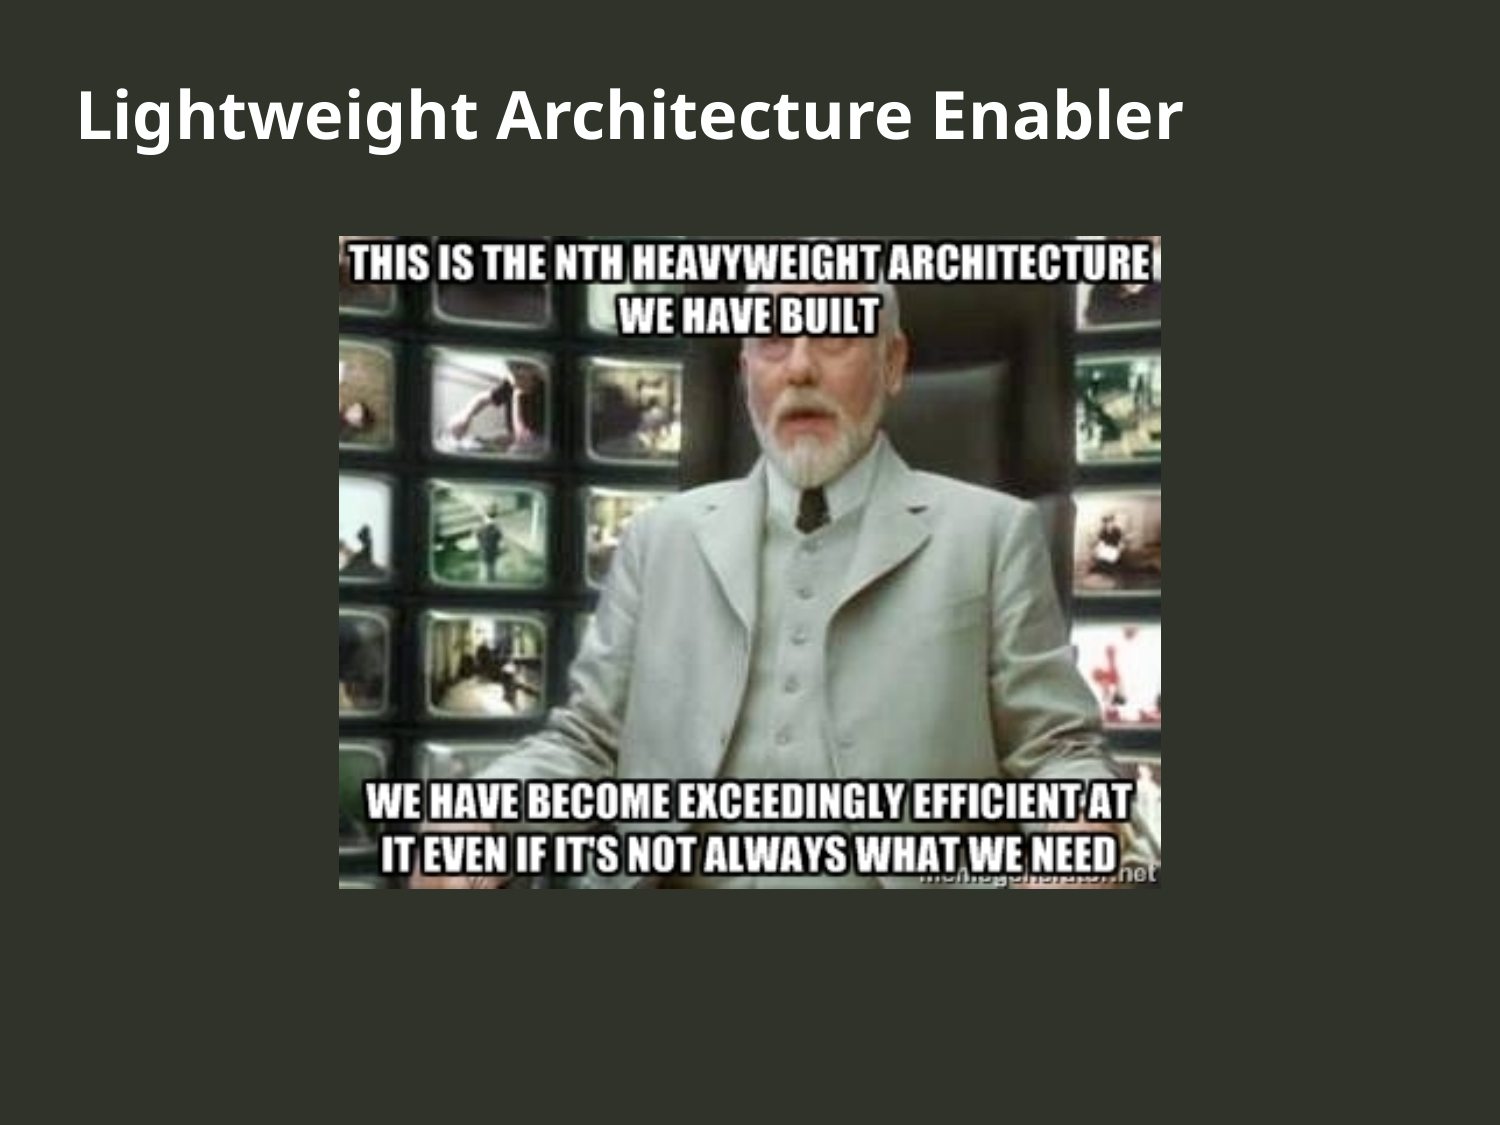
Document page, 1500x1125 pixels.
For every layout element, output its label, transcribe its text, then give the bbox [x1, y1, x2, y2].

picture [339, 236, 1161, 889]
list Lightweight Architecture Enabler [75, 71, 1425, 170]
